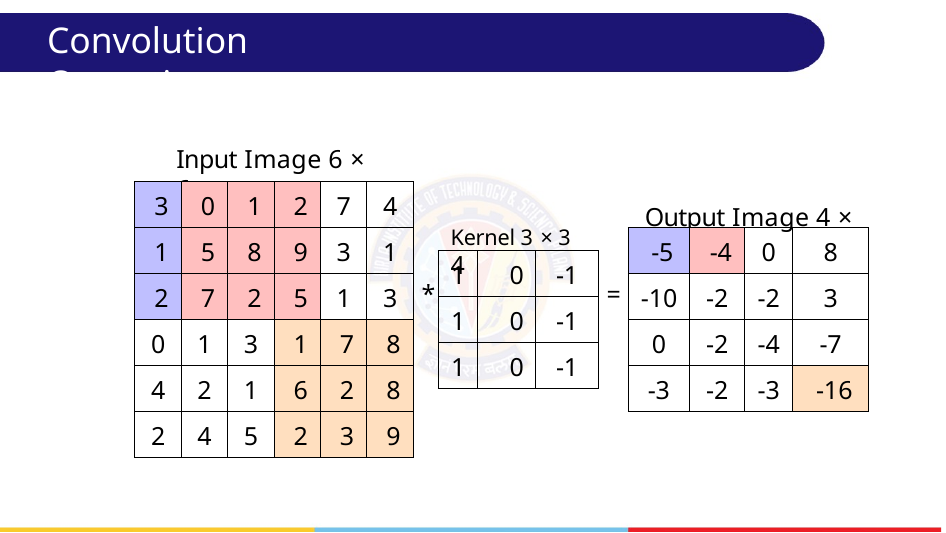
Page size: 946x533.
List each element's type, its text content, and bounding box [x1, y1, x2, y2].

table_cell 1 [439, 297, 477, 342]
picture [0, 13, 942, 532]
table_cell 5 [228, 412, 274, 457]
table_cell 4 [182, 412, 227, 457]
table_header 0 [745, 228, 792, 273]
table_header -5 [629, 228, 689, 273]
table_cell 2 [182, 366, 227, 411]
table_cell 7 [182, 274, 227, 319]
table_header 2 [275, 182, 320, 227]
text_box = [604, 280, 624, 309]
table_cell 3 [228, 320, 274, 365]
table_cell 5 [182, 228, 227, 273]
table_cell 1 [439, 343, 477, 388]
table_cell 9 [367, 412, 413, 457]
table_header 4 [367, 182, 413, 227]
text_box * [419, 276, 434, 309]
table_header -4 [690, 228, 744, 273]
table_cell -16 [793, 366, 868, 411]
table_cell 1 [135, 228, 181, 273]
table_cell -4 [745, 320, 792, 365]
table_cell -2 [690, 274, 744, 319]
table_header 1 [228, 182, 274, 227]
table_cell -7 [793, 320, 868, 365]
table_header 3 [135, 182, 181, 227]
table_cell -3 [629, 366, 689, 411]
text_box Convolution Operation [45, 15, 405, 104]
text_box Kernel 3 × 3 Output Image 4 × 4 [446, 187, 861, 280]
table_cell 7 [321, 320, 366, 365]
table_cell -1 [536, 343, 598, 388]
table_cell 0 [478, 343, 535, 388]
table_header 8 [793, 228, 868, 273]
table_cell -2 [690, 320, 744, 365]
table_cell -2 [690, 366, 744, 411]
table_cell 3 [321, 412, 366, 457]
table_cell 8 [367, 366, 413, 411]
table_cell 9 [275, 228, 320, 273]
table_header 0 [478, 280, 535, 296]
table_cell 0 [478, 297, 535, 342]
table_cell 5 [275, 274, 320, 319]
table_cell -2 [745, 274, 792, 319]
table_cell 8 [367, 320, 413, 365]
table_cell 1 [228, 366, 274, 411]
table_cell 0 [629, 320, 689, 365]
table_header 7 [321, 182, 366, 227]
table_cell 2 [135, 412, 181, 457]
table_cell 1 [321, 274, 366, 319]
table_cell 1 [275, 320, 320, 365]
table_cell 2 [135, 274, 181, 319]
table_header 1 [439, 251, 477, 296]
table_cell -3 [745, 366, 792, 411]
table_cell 4 [135, 366, 181, 411]
table_header 0 [182, 182, 227, 227]
table_cell -10 [629, 274, 689, 319]
table_cell 2 [321, 366, 366, 411]
table_cell 1 [367, 228, 413, 273]
table_cell 0 [135, 320, 181, 365]
table_header -1 [536, 280, 598, 296]
table_cell 2 [228, 274, 274, 319]
table_cell 6 [275, 366, 320, 411]
table_cell -1 [536, 297, 598, 342]
table_cell 1 [182, 320, 227, 365]
table_cell 2 [275, 412, 320, 457]
table_cell 3 [321, 228, 366, 273]
text_box Input Image 6 × 6 [174, 141, 376, 181]
table_cell 3 [367, 274, 413, 319]
table_cell 3 [793, 274, 868, 319]
table_cell 8 [228, 228, 274, 273]
